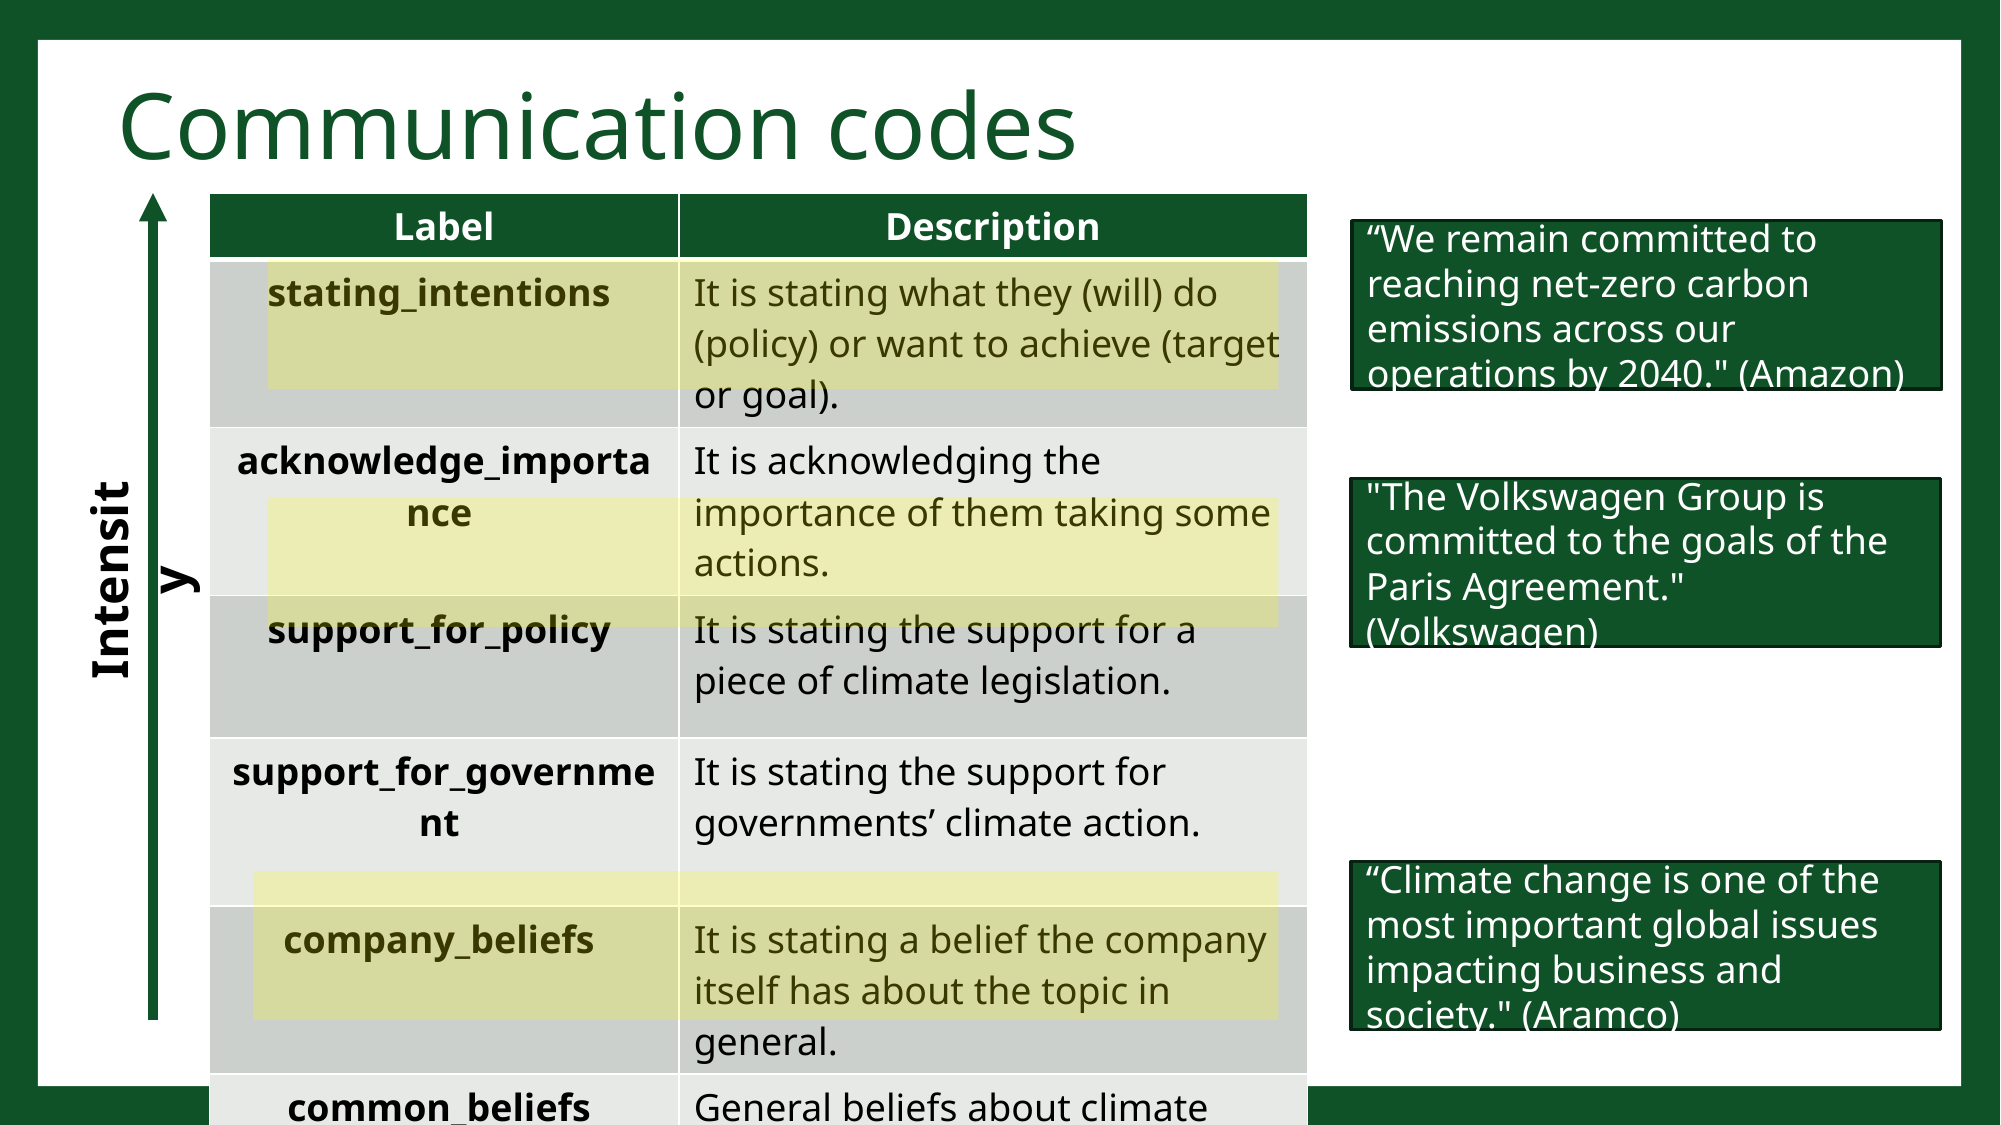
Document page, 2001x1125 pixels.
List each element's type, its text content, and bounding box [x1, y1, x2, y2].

table_header Label [210, 194, 678, 257]
table_cell It is stating the support for a piece of climate legislation. [680, 596, 1307, 737]
text_box "The Volkswagen Group is committed to the goals of the Paris Agreement." (Volkswagen) [1349, 477, 1942, 648]
table_cell General beliefs about climate change or what is should be done about it but it is not clear who is expressing it. [680, 1075, 1307, 1125]
table_cell It is stating a belief the company itself has about the topic in general. [680, 907, 1307, 1073]
table_cell It is stating the support for governments’ climate action. [680, 739, 1307, 905]
text_box [251, 870, 1280, 1021]
table_header Description [680, 194, 1307, 257]
table_cell company_beliefs [210, 907, 678, 1073]
text_box “We remain committed to reaching net-zero carbon emissions across our operations by 2040." (Amazon) [1350, 219, 1943, 391]
table_cell support_for_government [210, 739, 678, 905]
table_cell stating_intentions [210, 262, 678, 427]
table_cell It is acknowledging the importance of them taking some actions. [680, 428, 1307, 595]
text_box Intensity [70, 465, 147, 695]
text_box [266, 496, 1280, 629]
table_cell common_beliefs [210, 1075, 678, 1125]
text_box Intensity [158, 465, 162, 695]
text_box [266, 258, 1280, 391]
table_cell acknowledge_importance [210, 428, 678, 595]
text_box “Climate change is one of the most important global issues impacting business and society." (Aramco) [1349, 860, 1942, 1031]
text_box Communication codes [102, 64, 1722, 196]
table_cell It is stating what they (will) do (policy) or want to achieve (target or goal). [680, 262, 1307, 427]
table_cell support_for_policy [210, 596, 678, 737]
